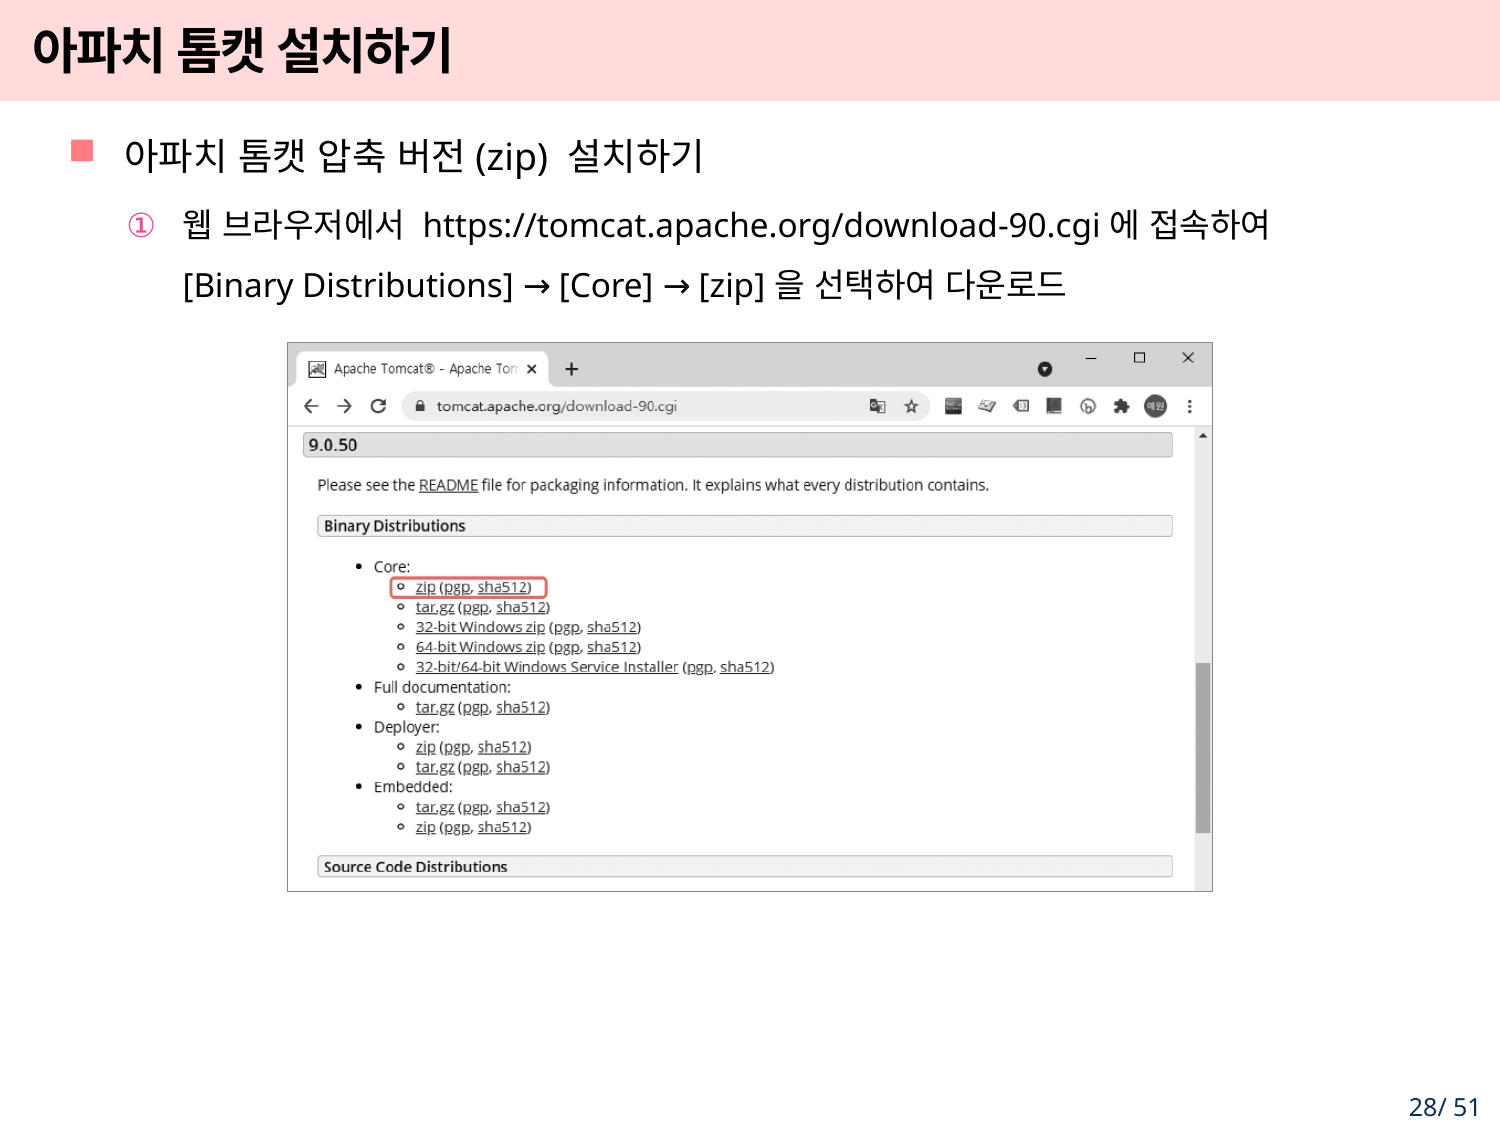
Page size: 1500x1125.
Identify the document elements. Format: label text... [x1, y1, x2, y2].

picture [284, 338, 1216, 894]
list 아파치 톰캣 압축 버전(zip) 설치하기 웹 브라우저에서 https://tomcat.apache.org/download-90.cgi에 접속하여 [Binary Distributions] → [Core] → [zip]을 선택하여 다운로드 [53, 125, 1425, 1005]
title 아파치 톰캣 설치하기 [17, 10, 1295, 89]
